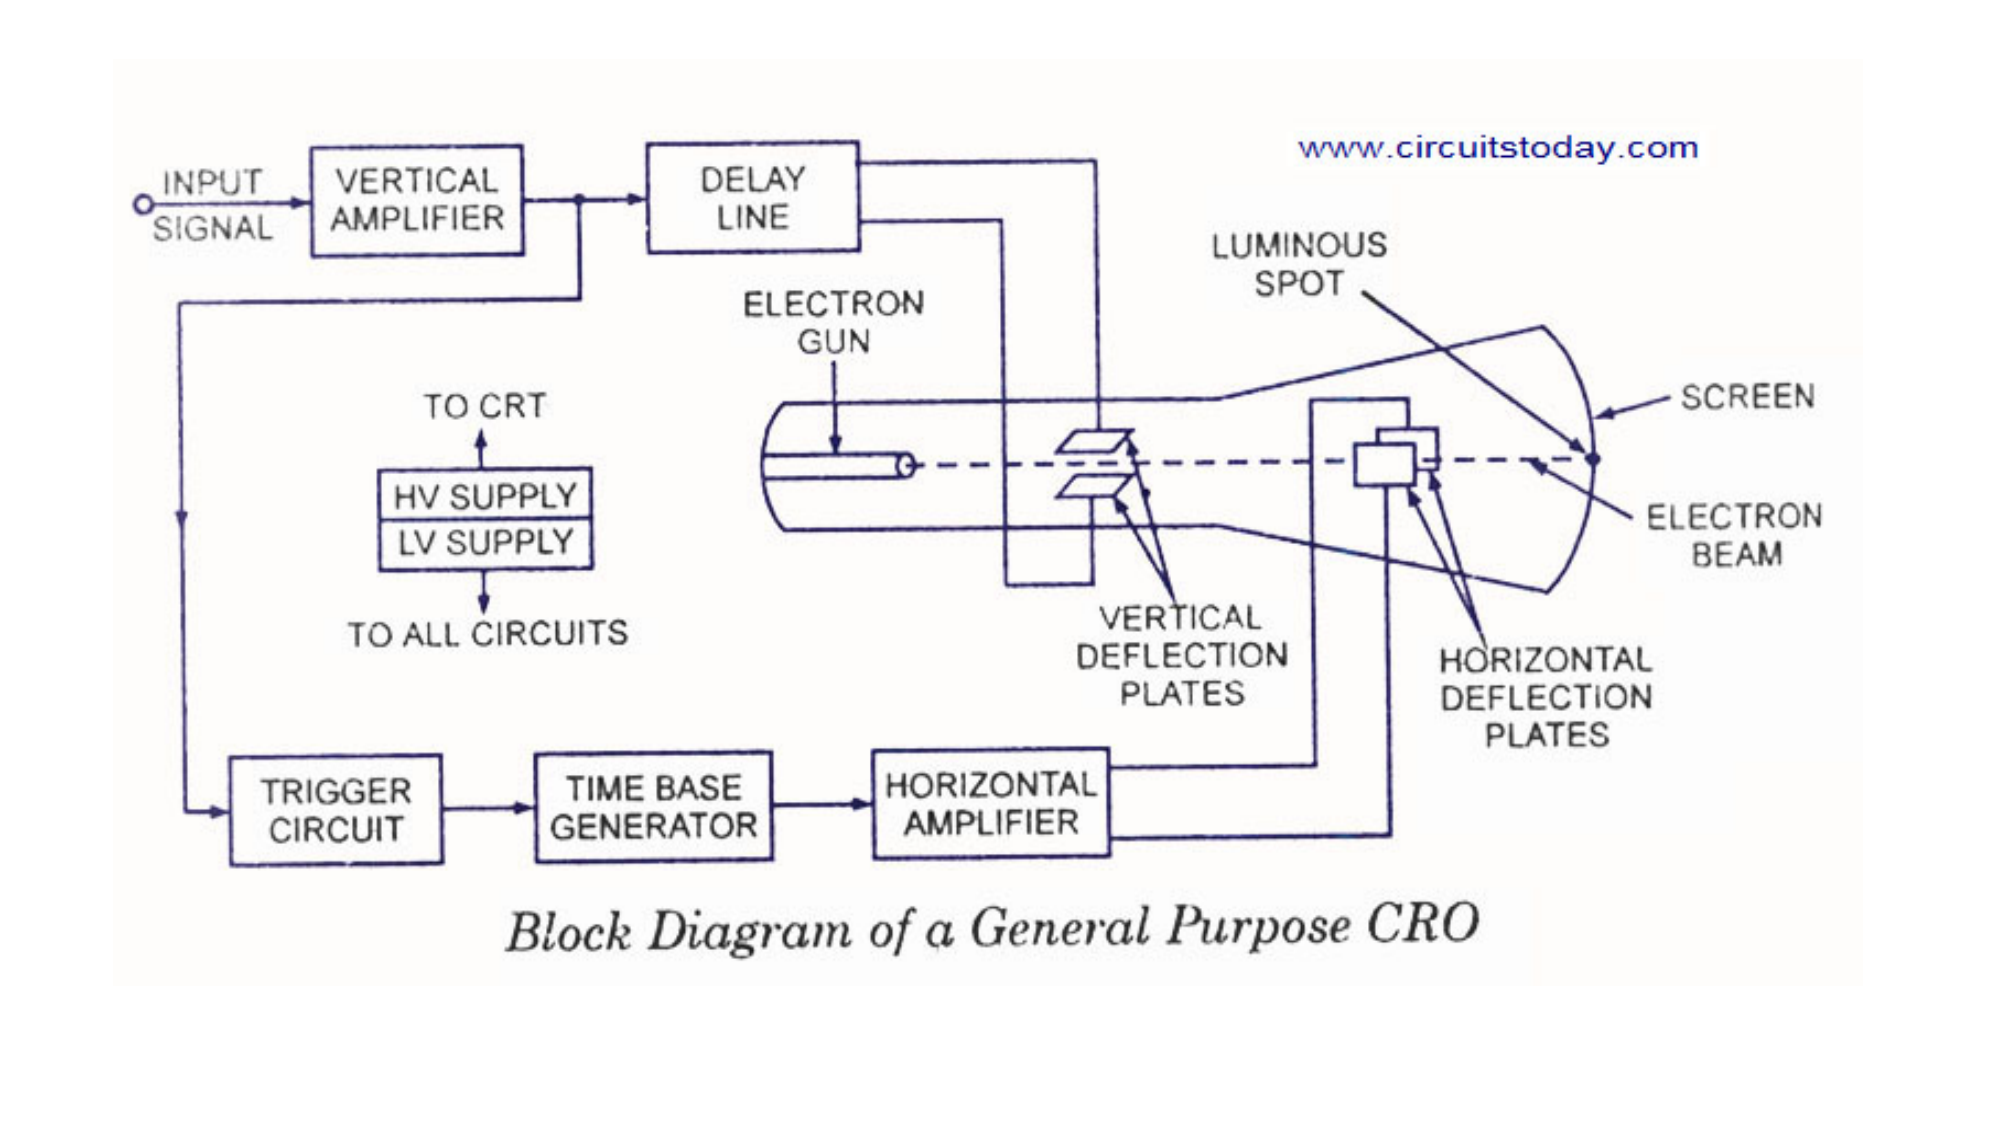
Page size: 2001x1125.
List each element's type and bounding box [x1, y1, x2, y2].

picture [113, 59, 1863, 986]
